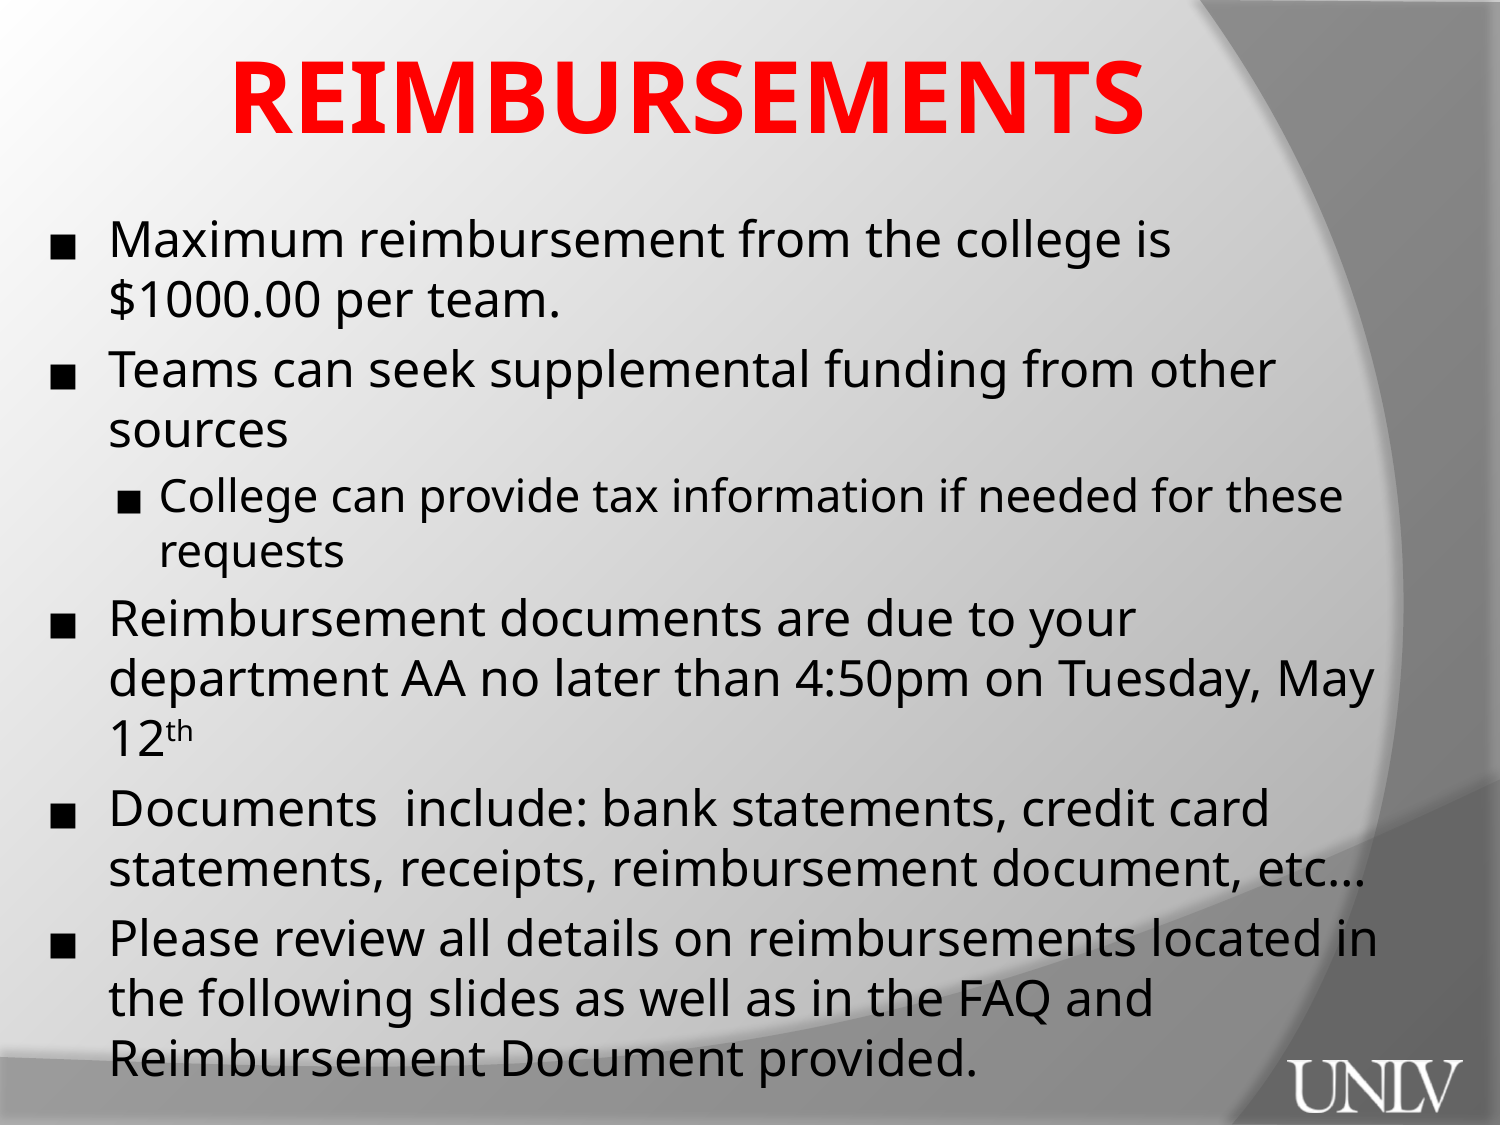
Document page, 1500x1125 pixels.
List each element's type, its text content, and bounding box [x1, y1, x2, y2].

list Maximum reimbursement from the college is $1000.00 per team. Teams can seek supplemental funding from other sources College can provide tax information if needed for these requests Reimbursement documents are due to your department AA no later than 4:50pm on Tuesday, May 12th Documents include: bank statements, credit card statements, receipts, reimbursement document, etc… Please review all details on reimbursements located in the following slides as well as in the FAQ and Reimbursement Document provided. [24, 200, 1413, 943]
picture [1287, 1060, 1463, 1113]
title REIMBURSEMENTS [75, 0, 1300, 188]
